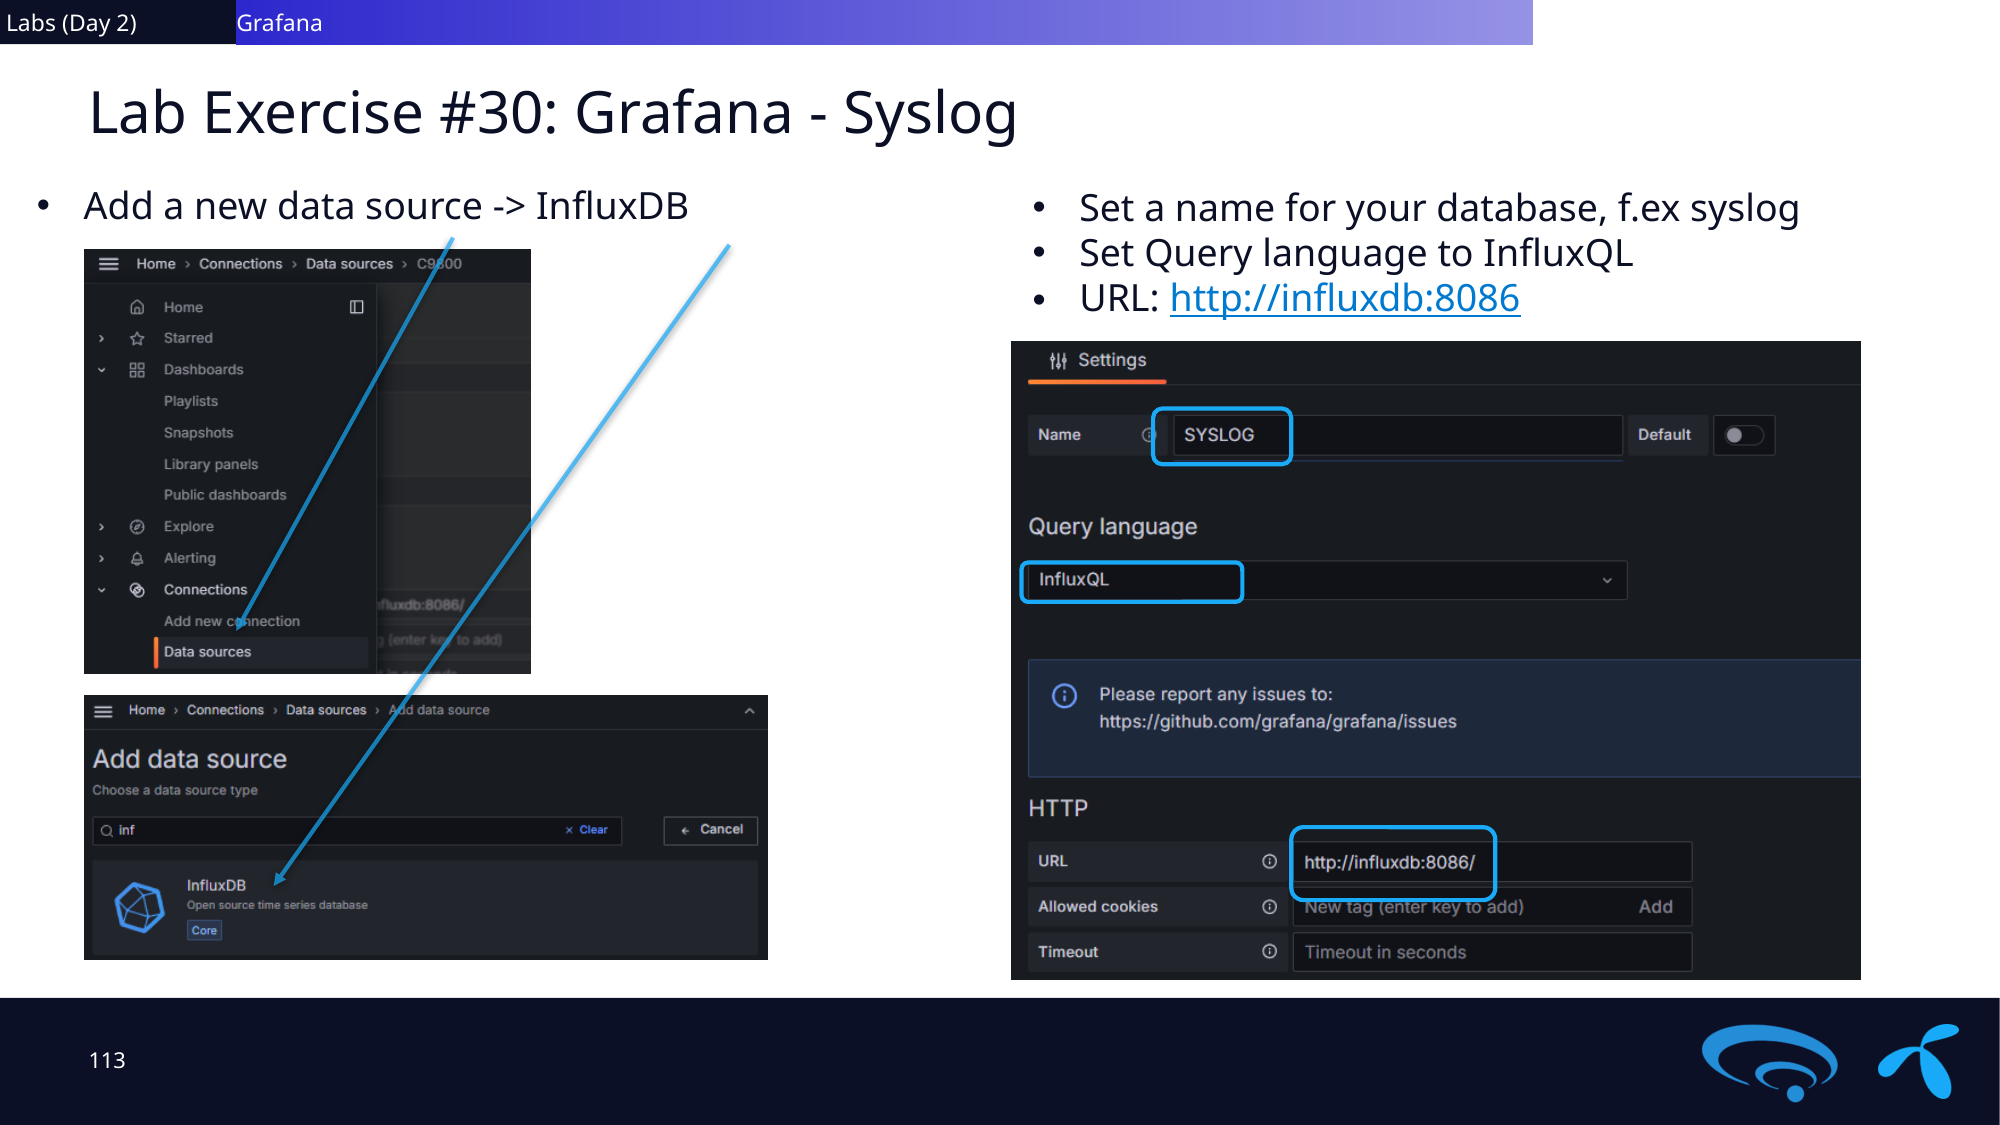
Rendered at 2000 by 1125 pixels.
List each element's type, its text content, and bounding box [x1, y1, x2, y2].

title Lab Exercise #30: Grafana - Syslog [88, 70, 1911, 160]
text_box Set a name for your database, f.ex syslog Set Query language to InfluxQL URL: http://influxdb:8086 [1017, 176, 2000, 378]
picture [1011, 341, 1861, 980]
picture [1694, 1006, 1843, 1119]
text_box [235, 237, 454, 632]
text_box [273, 244, 730, 887]
footer Labs (Day 2) [0, 0, 236, 45]
text_box Add a new data source -> InfluxDB [21, 174, 1022, 235]
picture [84, 695, 768, 960]
slide_number 113 [88, 1024, 237, 1099]
picture [84, 249, 273, 675]
text_box Grafana [236, 0, 1533, 45]
picture [1878, 1024, 1959, 1099]
